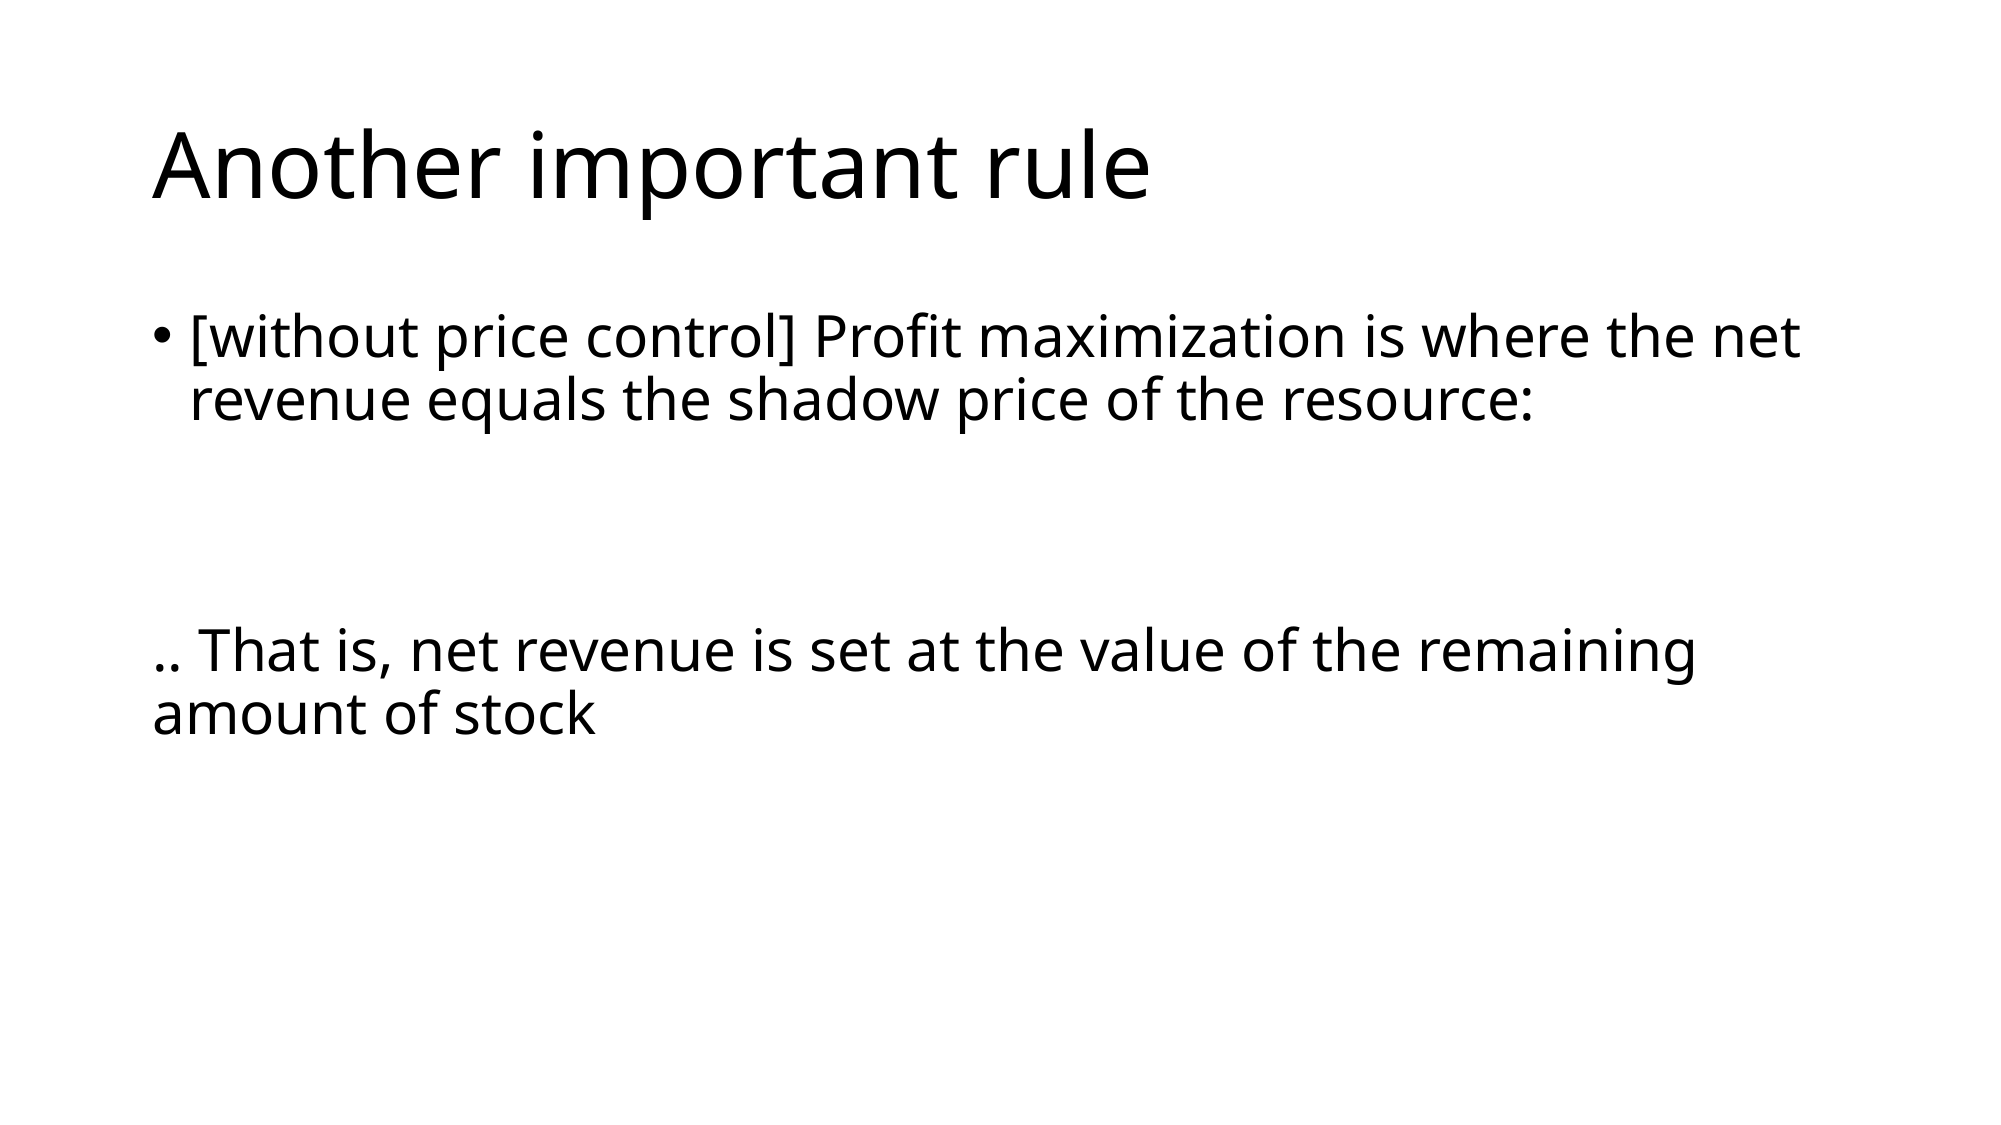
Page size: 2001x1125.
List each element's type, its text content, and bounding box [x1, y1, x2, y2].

title Another important rule [137, 59, 1863, 278]
